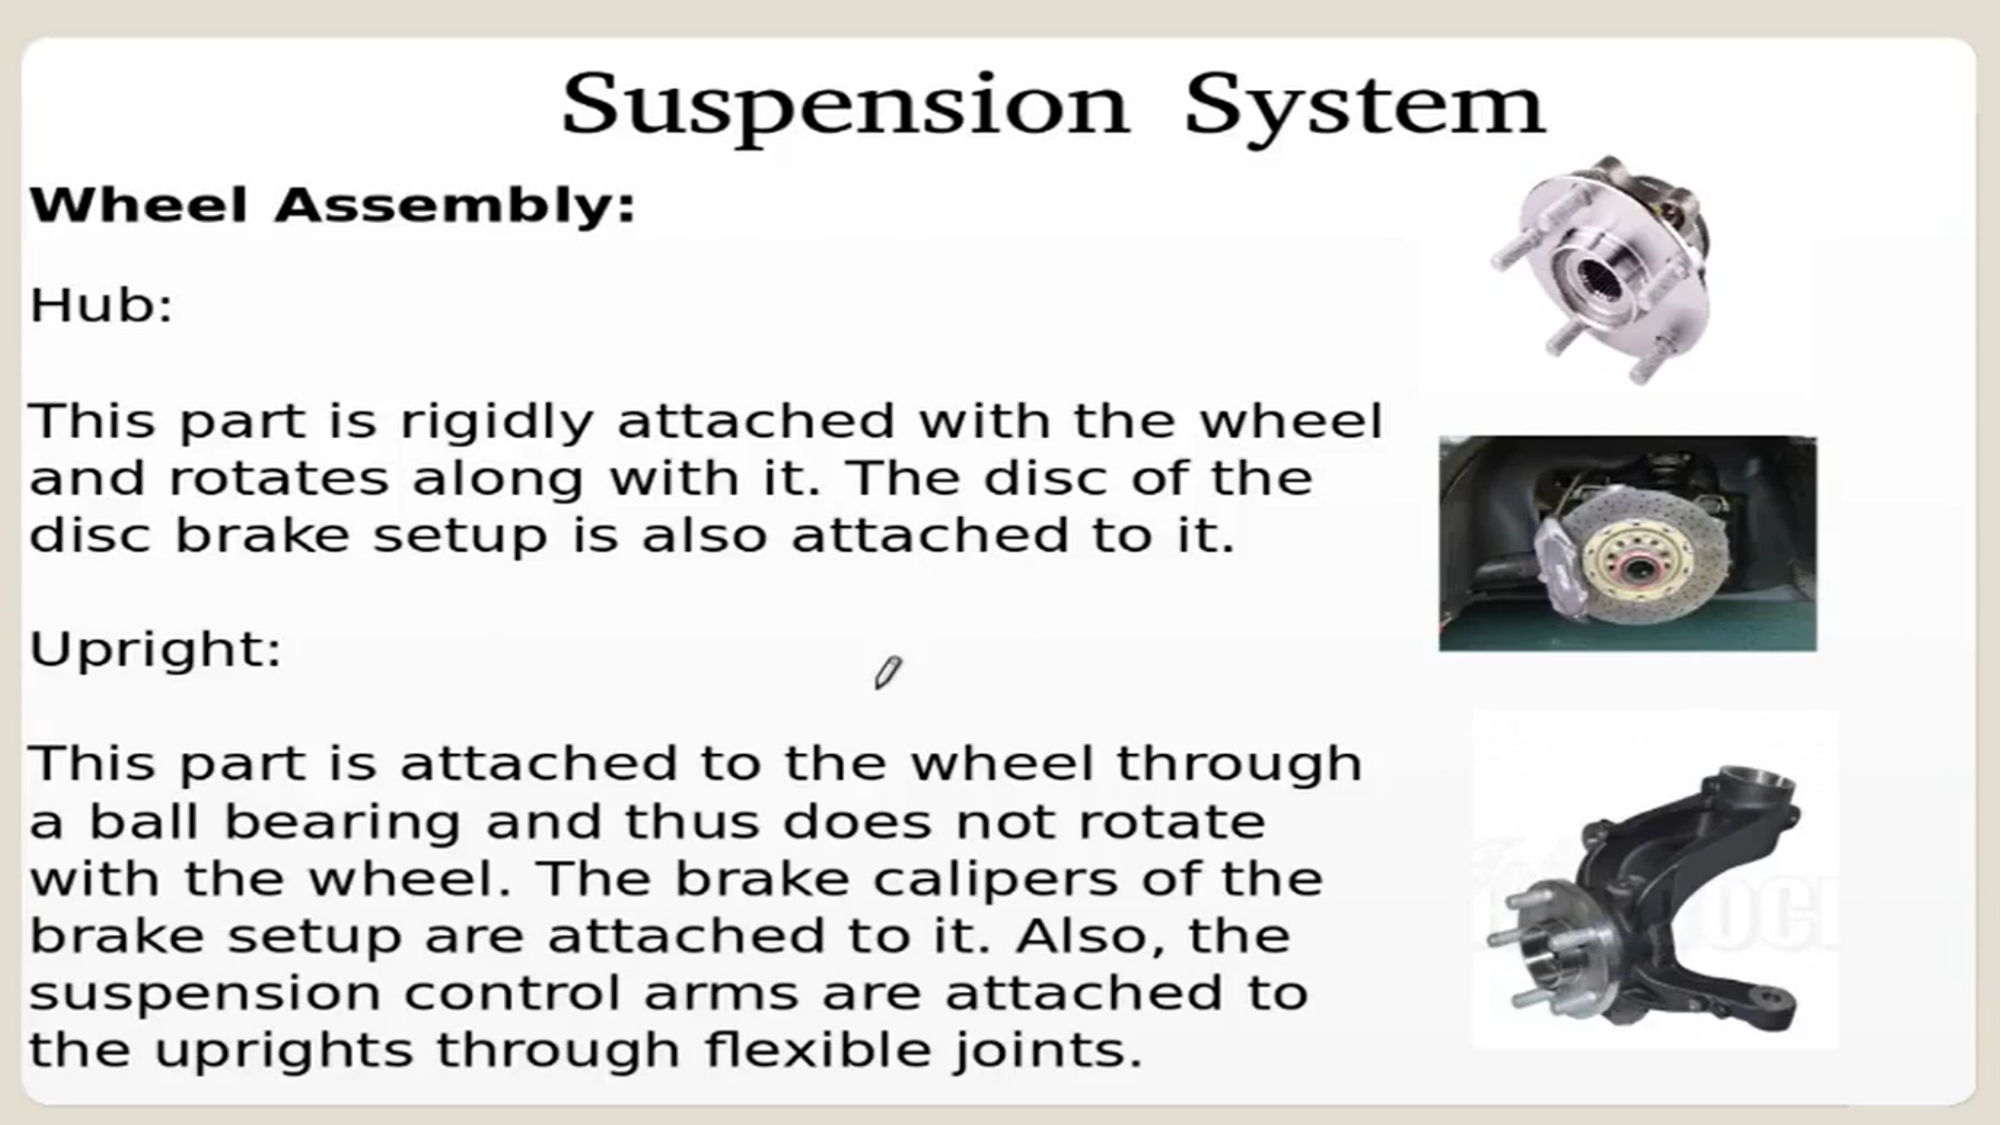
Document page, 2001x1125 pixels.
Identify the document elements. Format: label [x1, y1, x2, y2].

list [0, 0, 2000, 1125]
